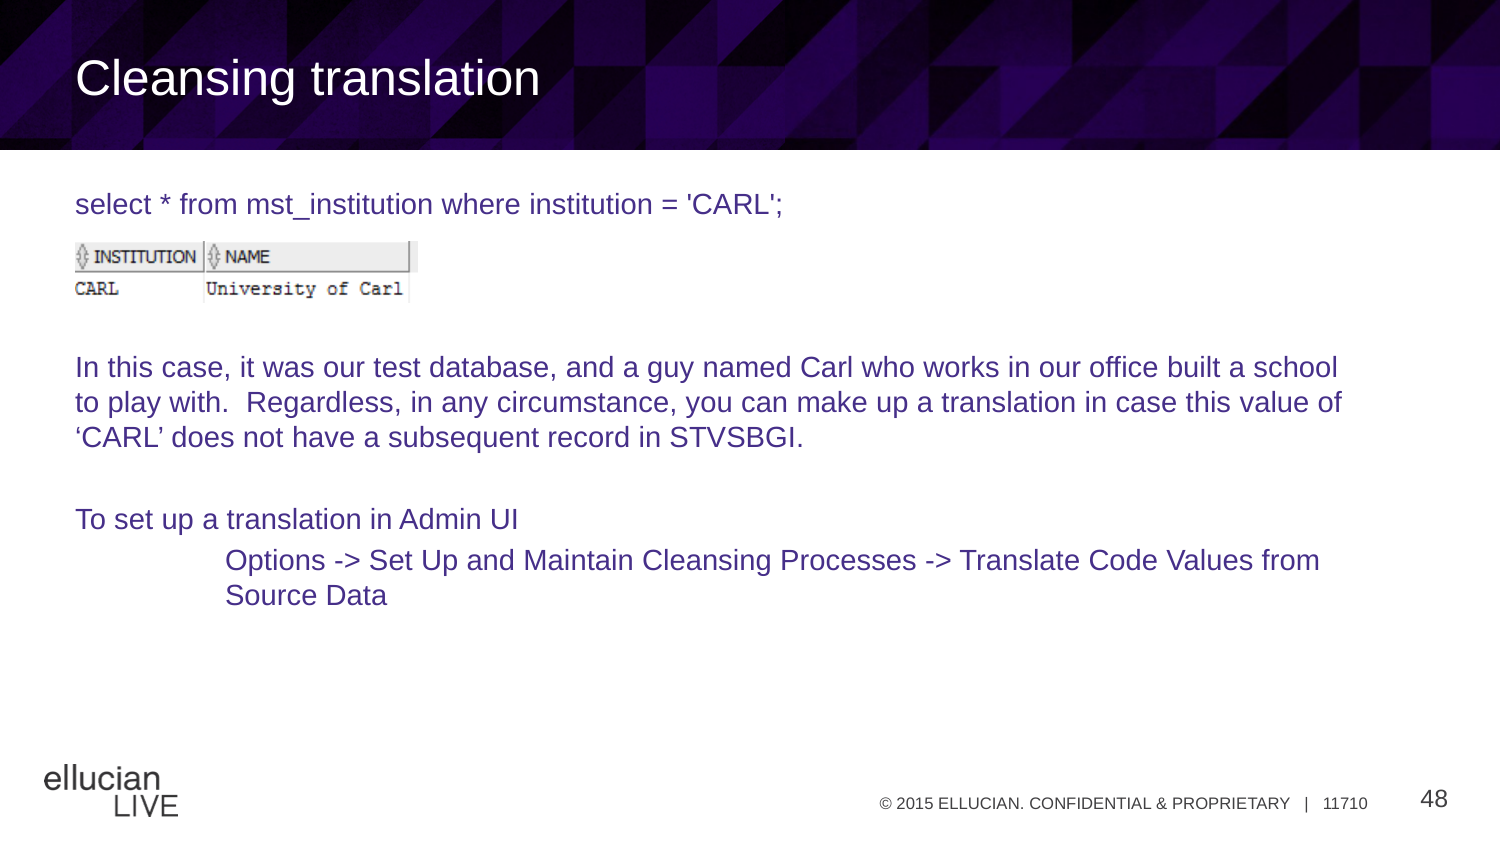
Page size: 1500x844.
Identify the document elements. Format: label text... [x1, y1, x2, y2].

picture [44, 764, 178, 817]
list select * from mst_institution where institution = 'CARL'; In this case, it was our test database, and a guy named Carl who works in our office built a school to play with. Regardless, in any circumstance, you can make up a translation in case this value of ‘CARL’ does not have a subsequent record in STVSBGI. To set up a translation in Admin UI Options -> Set Up and Maintain Cleansing Processes -> Translate Code Values from Source Data [75, 185, 1369, 721]
picture [0, 0, 1500, 150]
picture [74, 241, 418, 303]
title Cleansing translation [75, 4, 1369, 146]
